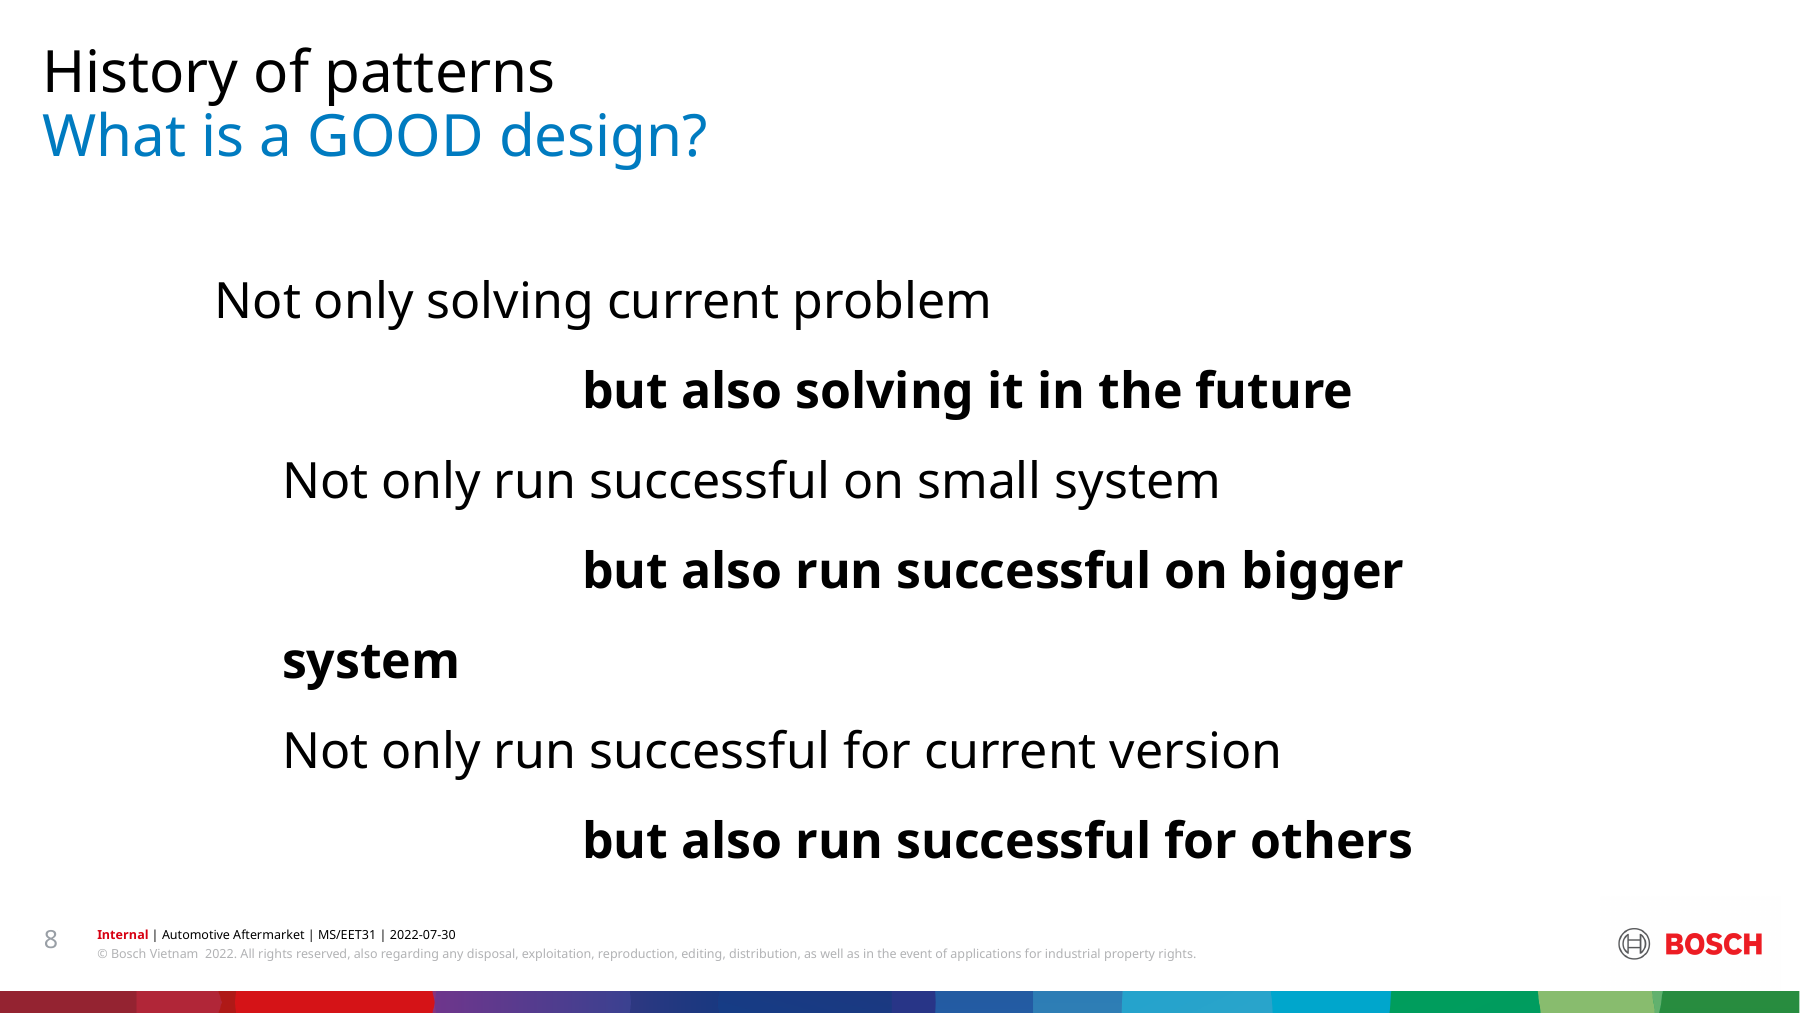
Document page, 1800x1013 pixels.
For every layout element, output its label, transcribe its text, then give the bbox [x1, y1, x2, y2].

picture [0, 905, 1272, 1013]
list History of patterns [42, 42, 1757, 107]
title What is a GOOD design? [42, 107, 1757, 171]
picture [1390, 896, 1800, 1013]
text_box Not only solving current problem but also solving it in the future Not only run successful on small system but also run successful on bigger system Not only run successful for current version but also run successful for others [199, 230, 1570, 876]
slide_number 8 [43, 923, 92, 991]
